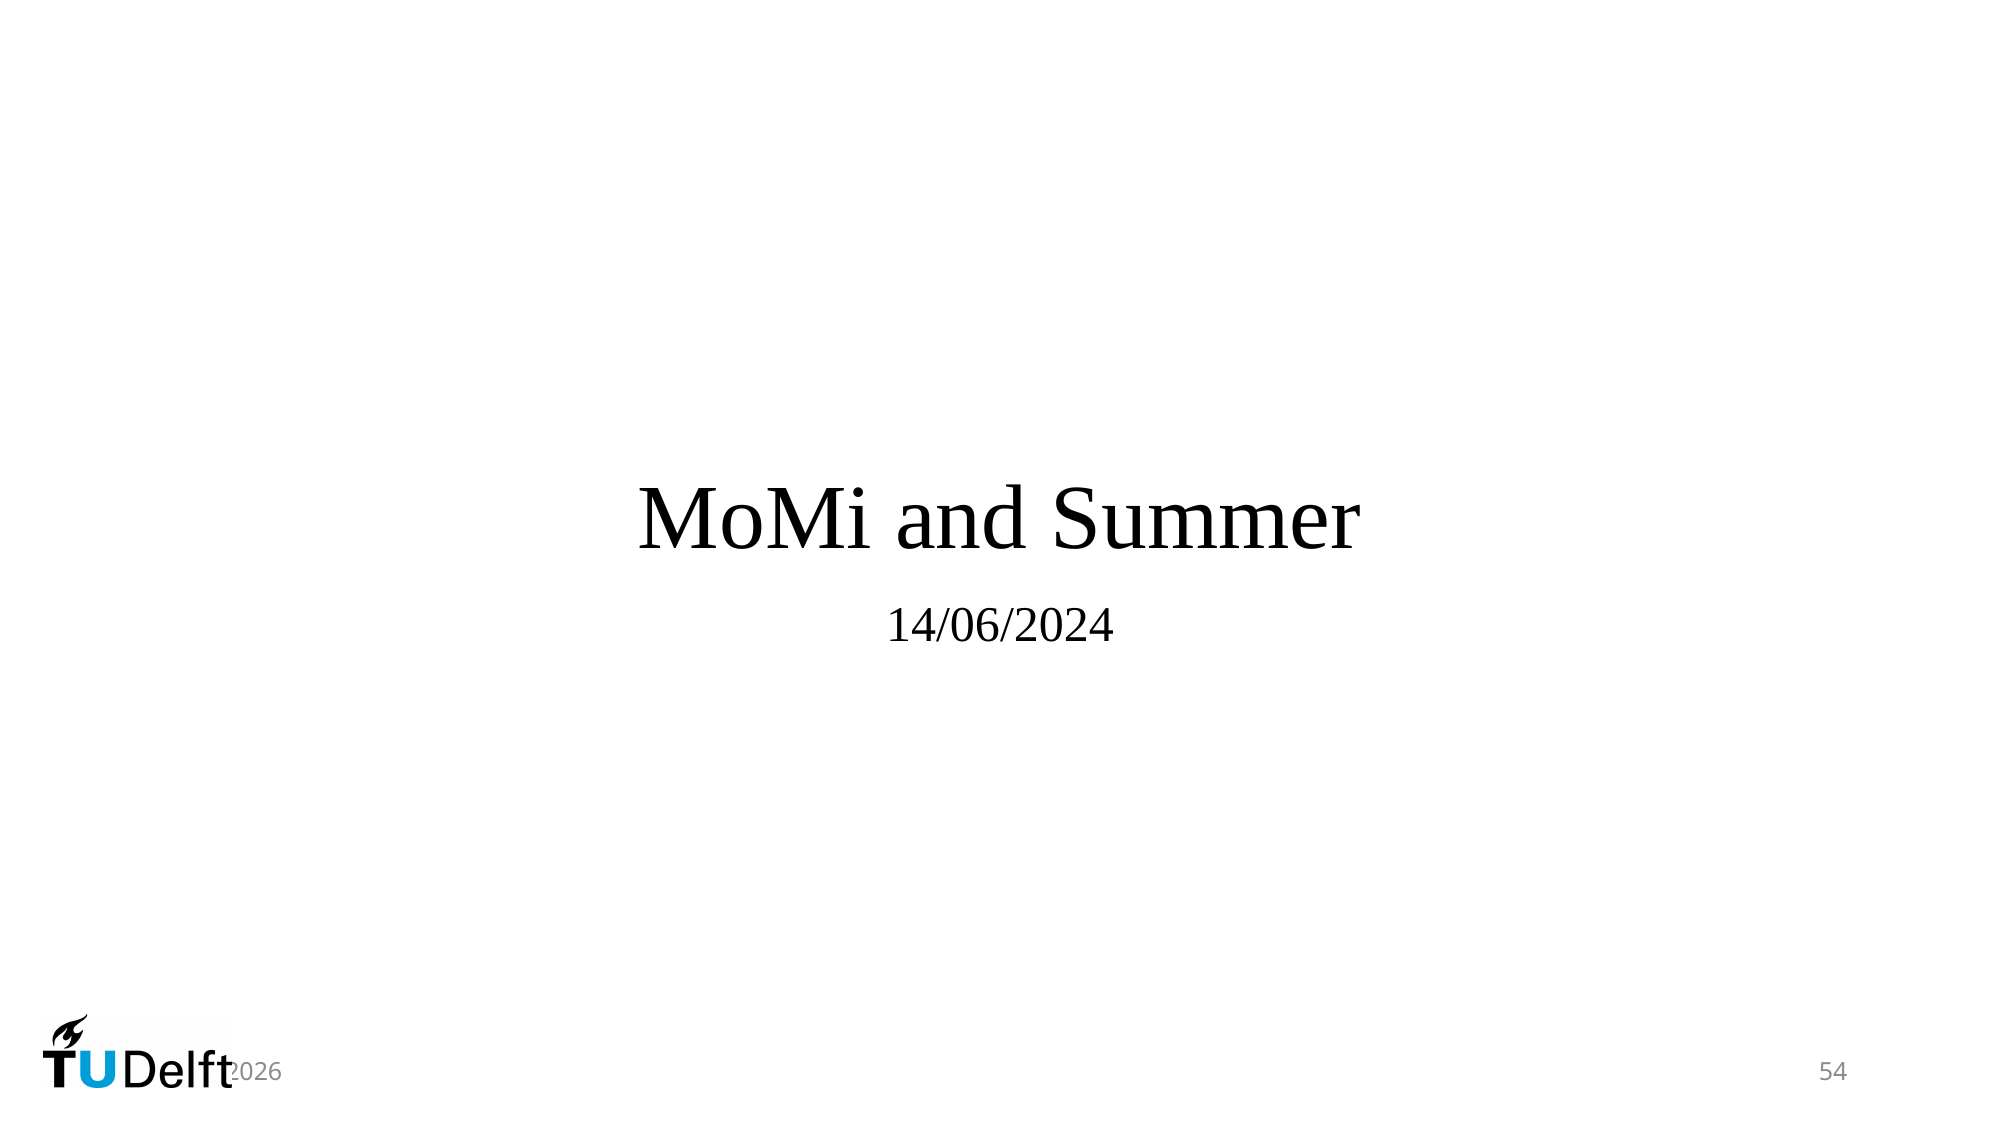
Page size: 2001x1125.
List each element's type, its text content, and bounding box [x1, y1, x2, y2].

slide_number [137, 1042, 588, 1103]
picture [43, 1014, 232, 1088]
slide_number 54 [1412, 1042, 1863, 1103]
subtitle 14/06/2024 [249, 590, 1750, 863]
title MoMi and Summer [249, 184, 1750, 576]
